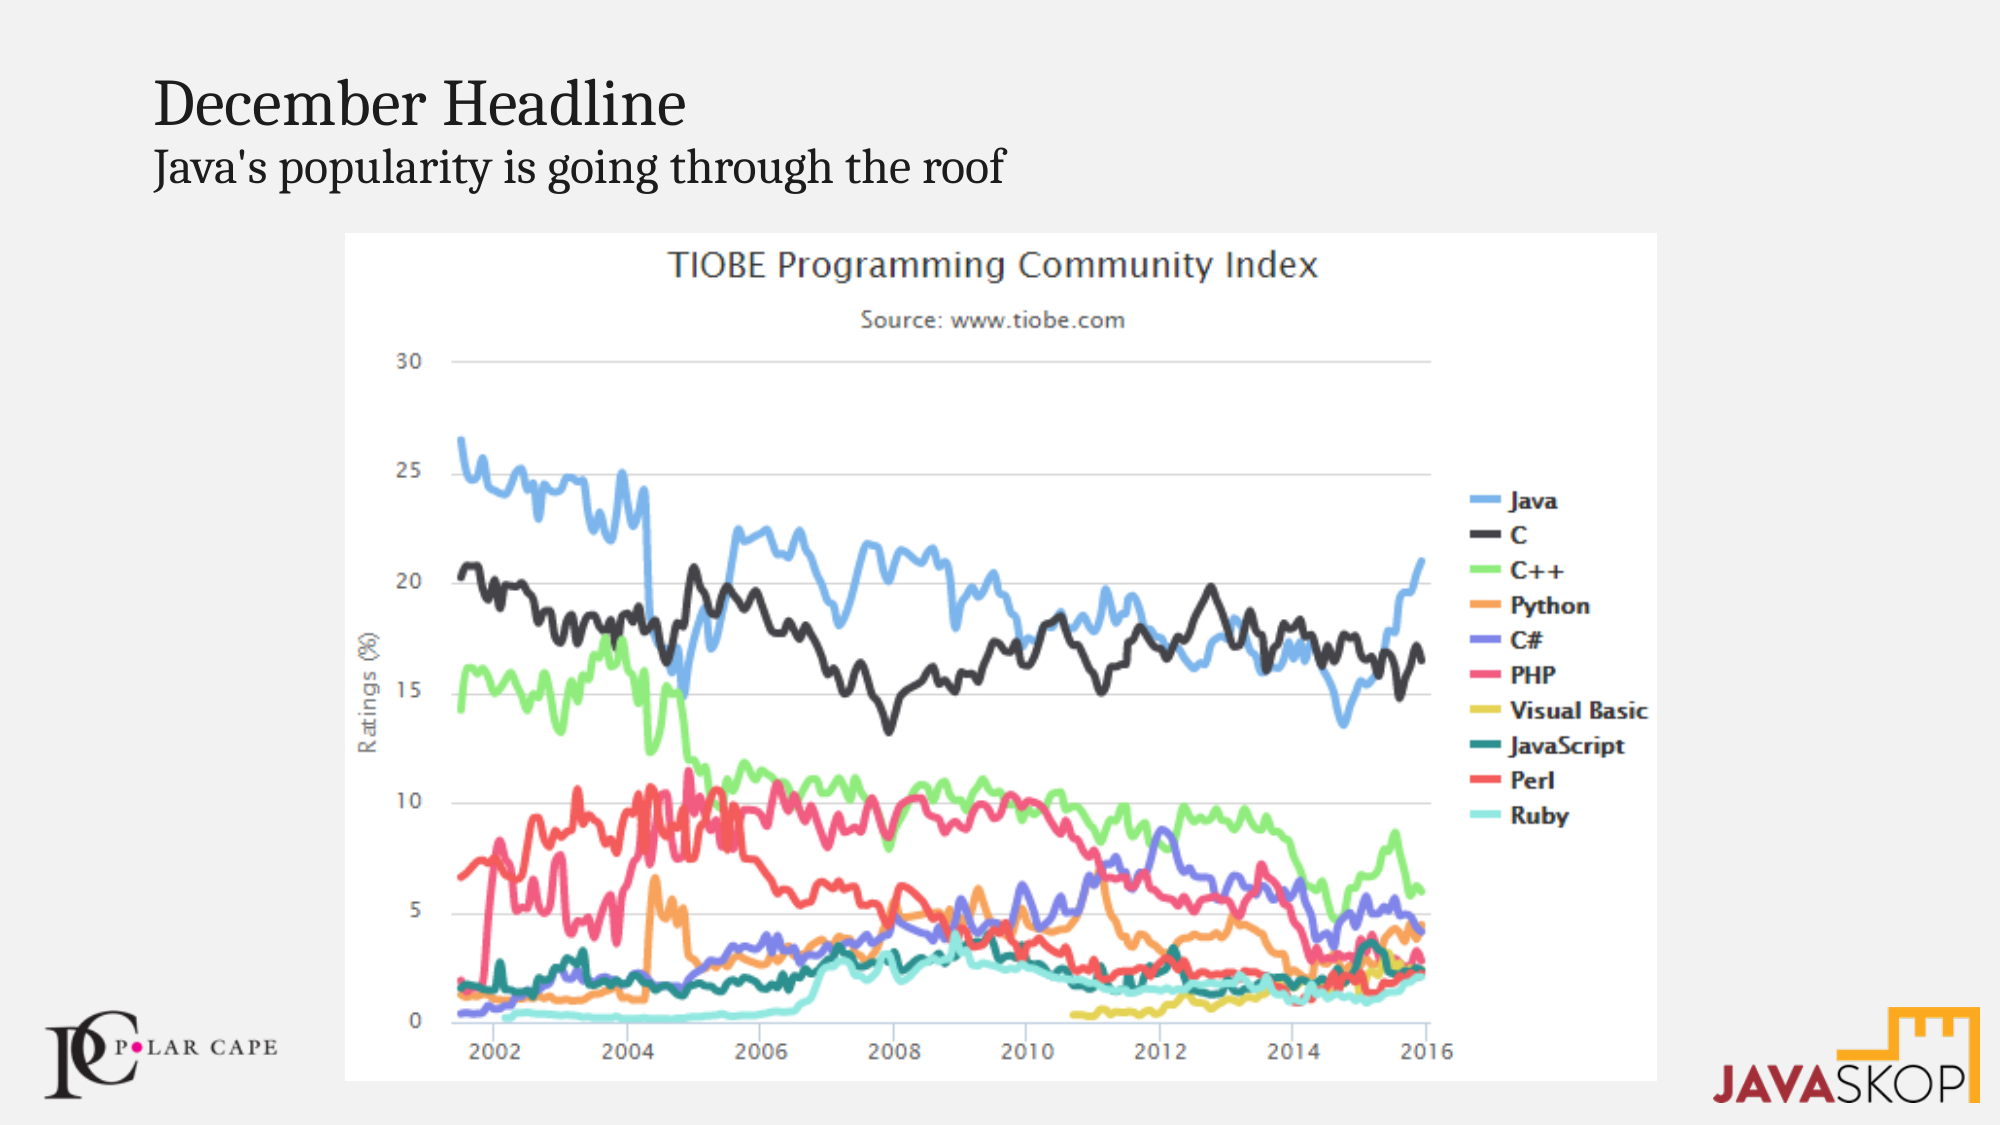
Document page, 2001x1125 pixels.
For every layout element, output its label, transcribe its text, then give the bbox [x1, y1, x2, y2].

picture [1713, 1007, 1980, 1103]
picture [345, 233, 1657, 1081]
picture [41, 1007, 281, 1103]
title December Headline Java's popularity is going through the roof [138, 22, 1864, 240]
